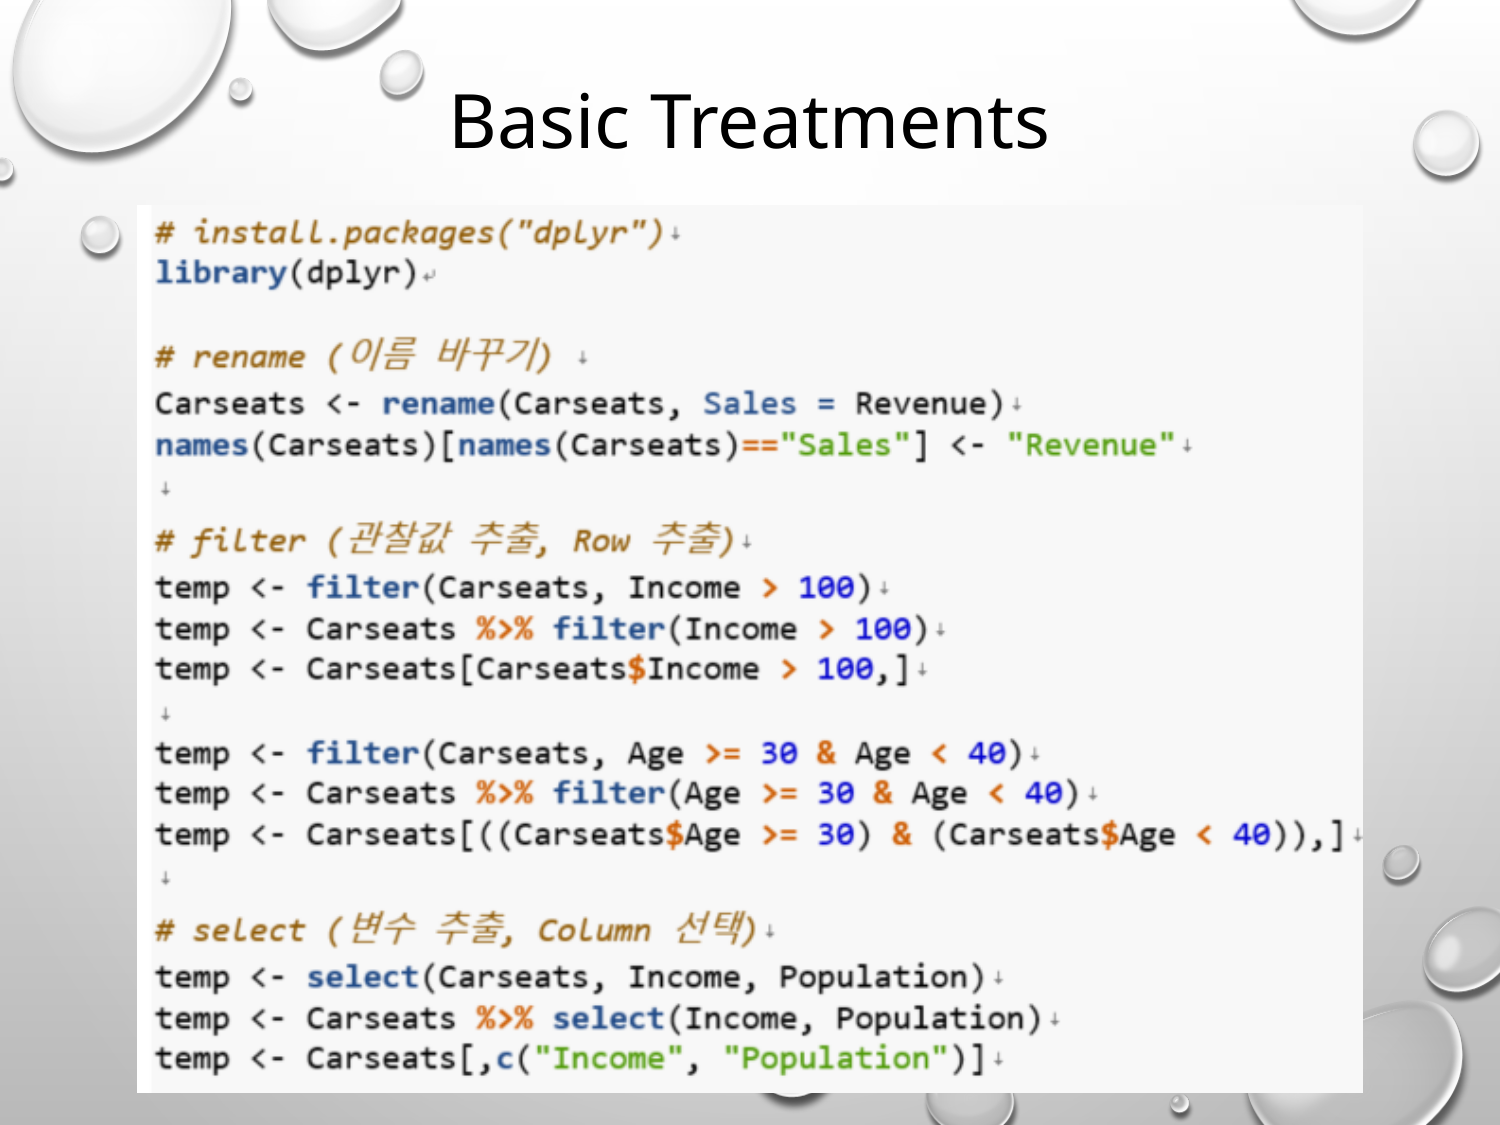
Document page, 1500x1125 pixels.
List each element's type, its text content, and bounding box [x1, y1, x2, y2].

picture [0, 0, 1500, 1125]
title Basic Treatments [112, 68, 1388, 181]
